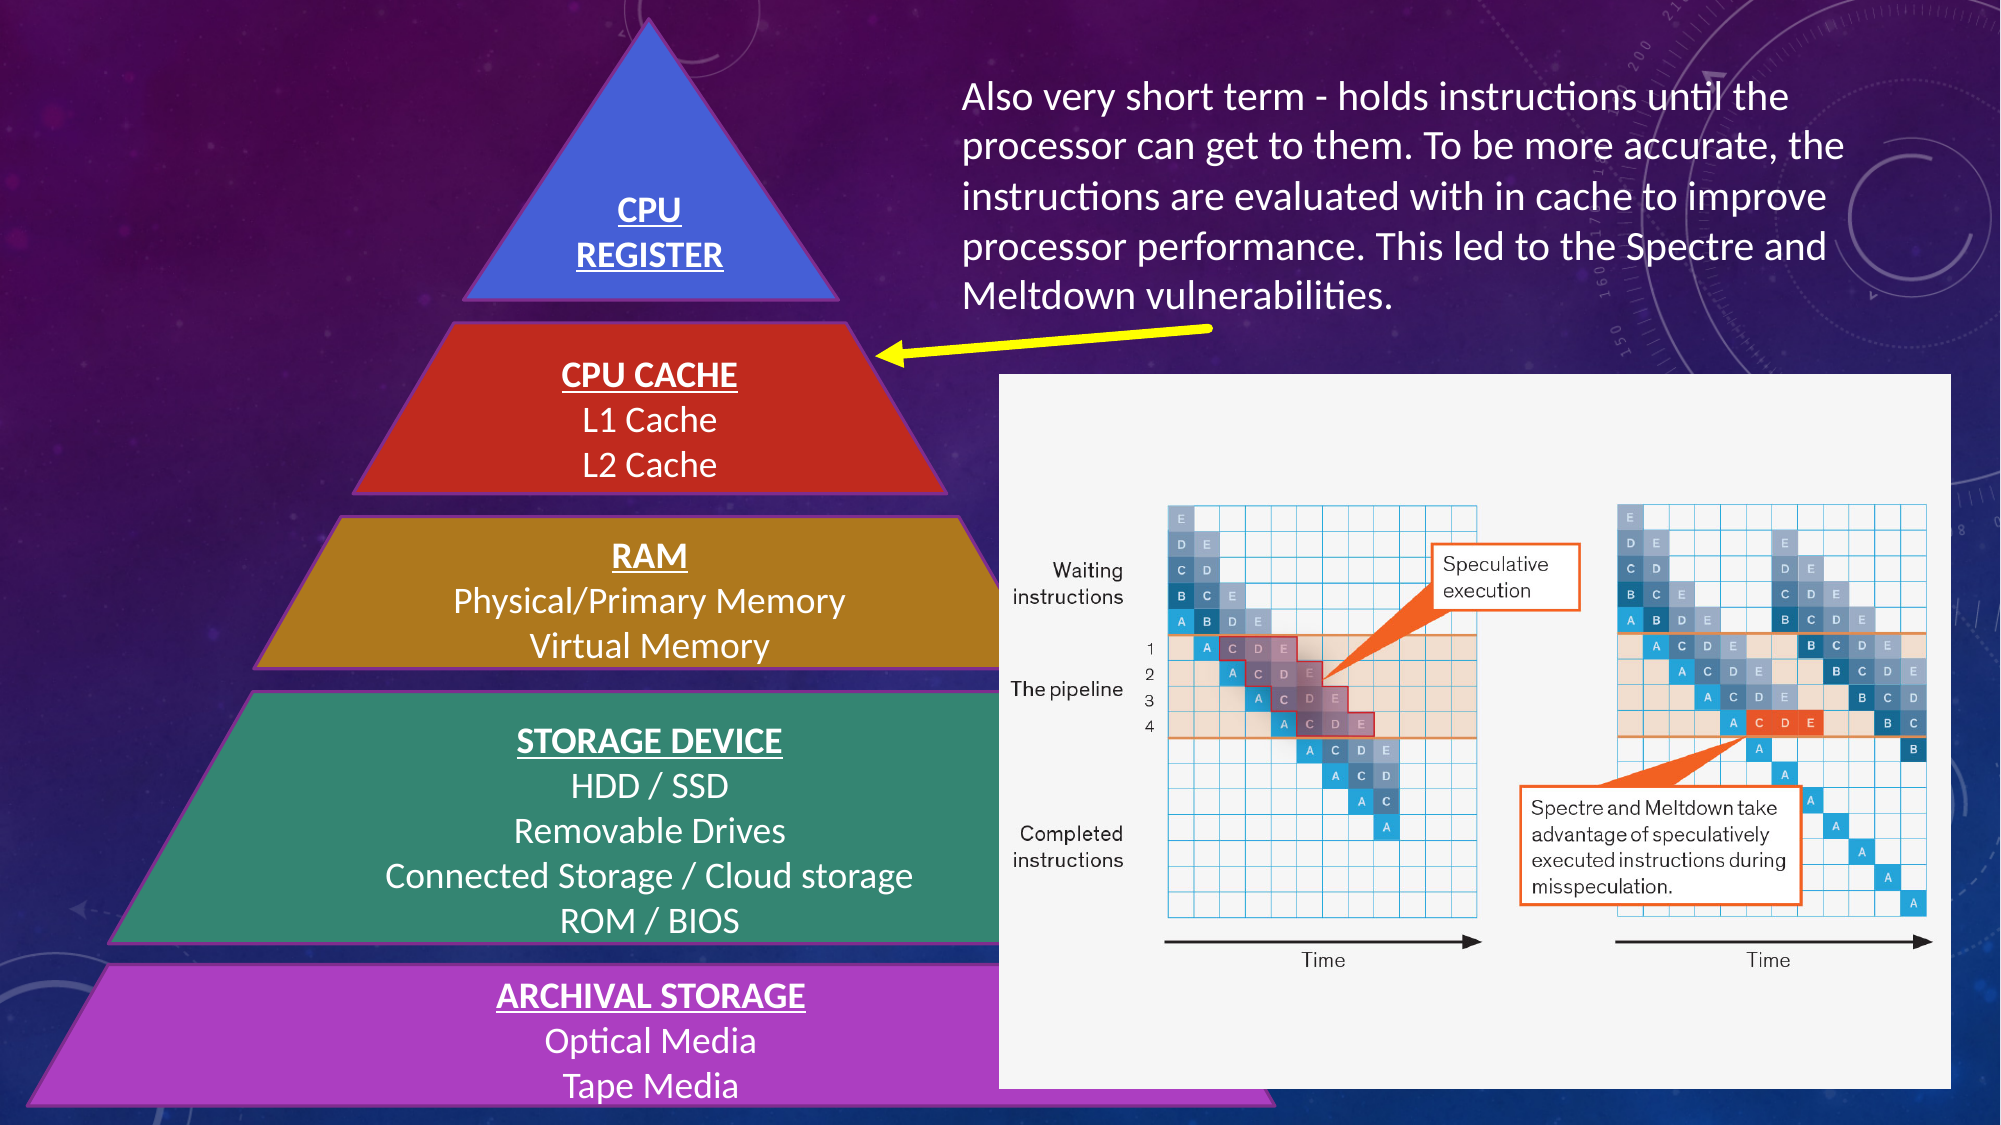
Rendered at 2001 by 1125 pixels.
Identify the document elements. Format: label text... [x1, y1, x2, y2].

text_box STORAGE DEVICE HDD / SSD Removable Drives Connected Storage / Cloud storage ROM / BIOS [106, 690, 992, 946]
text_box CPU CACHE L1 Cache L2 Cache [351, 321, 949, 496]
text_box ARCHIVAL STORAGE Optical Media Tape Media [25, 962, 1277, 1108]
picture [0, 0, 2001, 1125]
text_box RAM Physical/Primary Memory Virtual Memory [252, 515, 992, 671]
text_box CPU REGISTER [462, 17, 840, 302]
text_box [874, 328, 1209, 357]
text_box Also very short term - holds instructions until the processor can get to them. To be more accurate, the instructions are evaluated with in cache to improve processor performance. This led to the Spectre and Meltdown vulnerabilities. [946, 60, 1965, 326]
